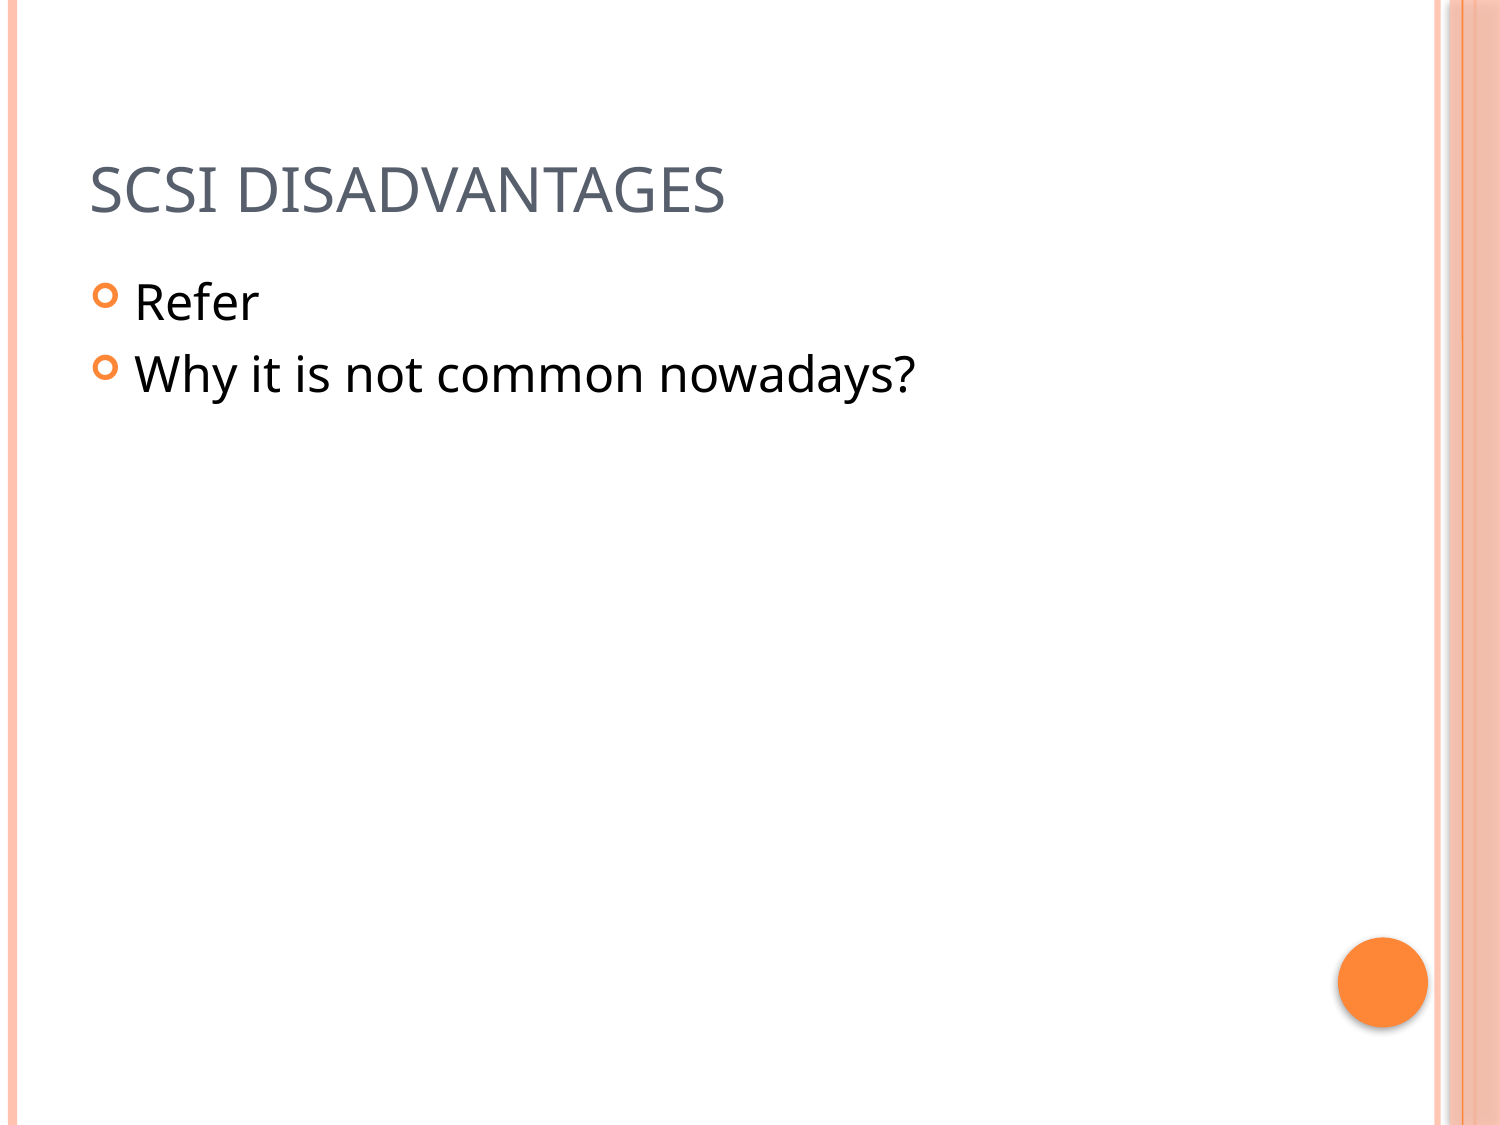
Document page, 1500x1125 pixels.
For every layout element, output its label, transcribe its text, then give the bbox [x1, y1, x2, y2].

list Refer Why it is not common nowadays? [75, 262, 1300, 1062]
title SCSI disadvantages [75, 45, 1300, 233]
